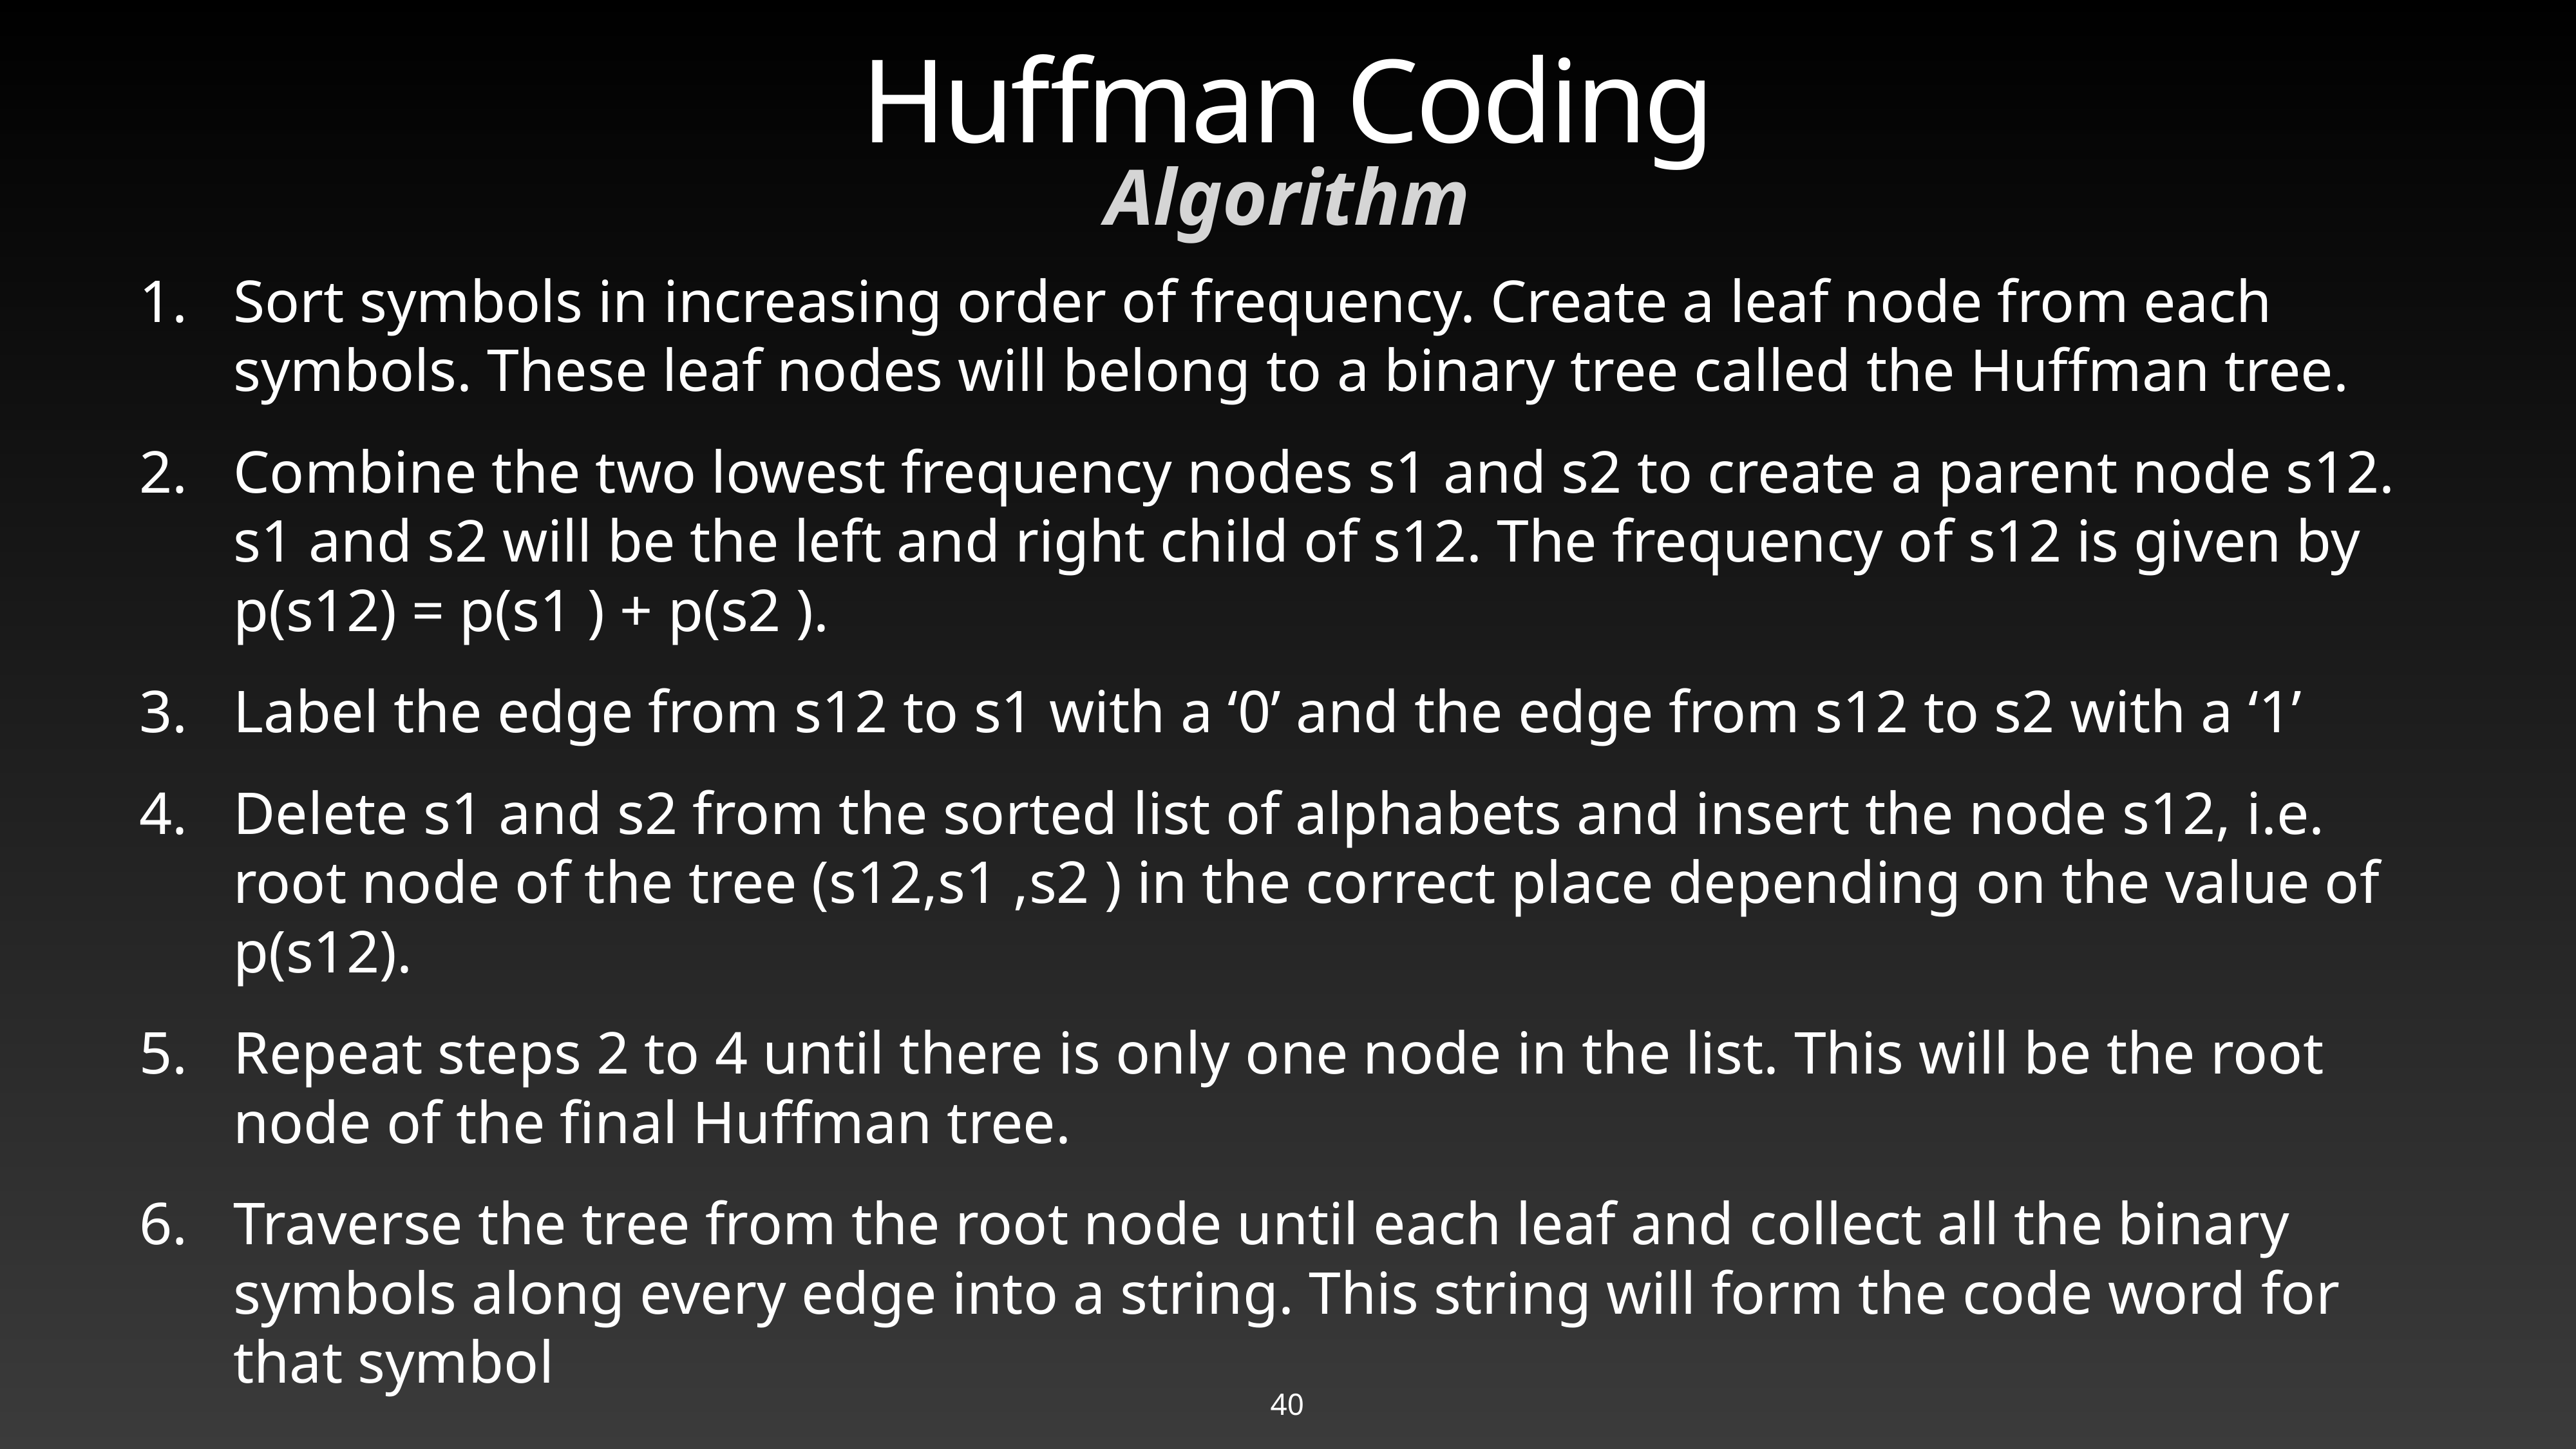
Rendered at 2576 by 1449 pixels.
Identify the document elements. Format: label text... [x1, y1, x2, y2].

list Algorithm [133, 142, 2443, 257]
title Huffman Coding [133, 8, 2443, 142]
text_box Sort symbols in increasing order of frequency. Create a leaf node from each symbols. These leaf nodes will belong to a binary tree called the Huffman tree. Combine the two lowest frequency nodes s1 and s2 to create a parent node s12. s1 and s2 will be the left and right child of s12. The frequency of s12 is given by p(s12) = p(s1 ) + p(s2 ). Label the edge from s12 to s1 with a ‘0’ and the edge from s12 to s2 with a ‘1’ Delete s1 and s2 from the sorted list of alphabets and insert the node s12, i.e. root node of the tree (s12,s1 ,s2 ) in the correct place depending on the value of p(s12). Repeat steps 2 to 4 until there is only one node in the list. This will be the root node of the final Huffman tree. Traverse the tree from the root node until each leaf and collect all the binary symbols along every edge into a string. This string will form the code word for that symbol [134, 259, 2442, 1400]
slide_number 40 [1262, 1381, 1313, 1432]
